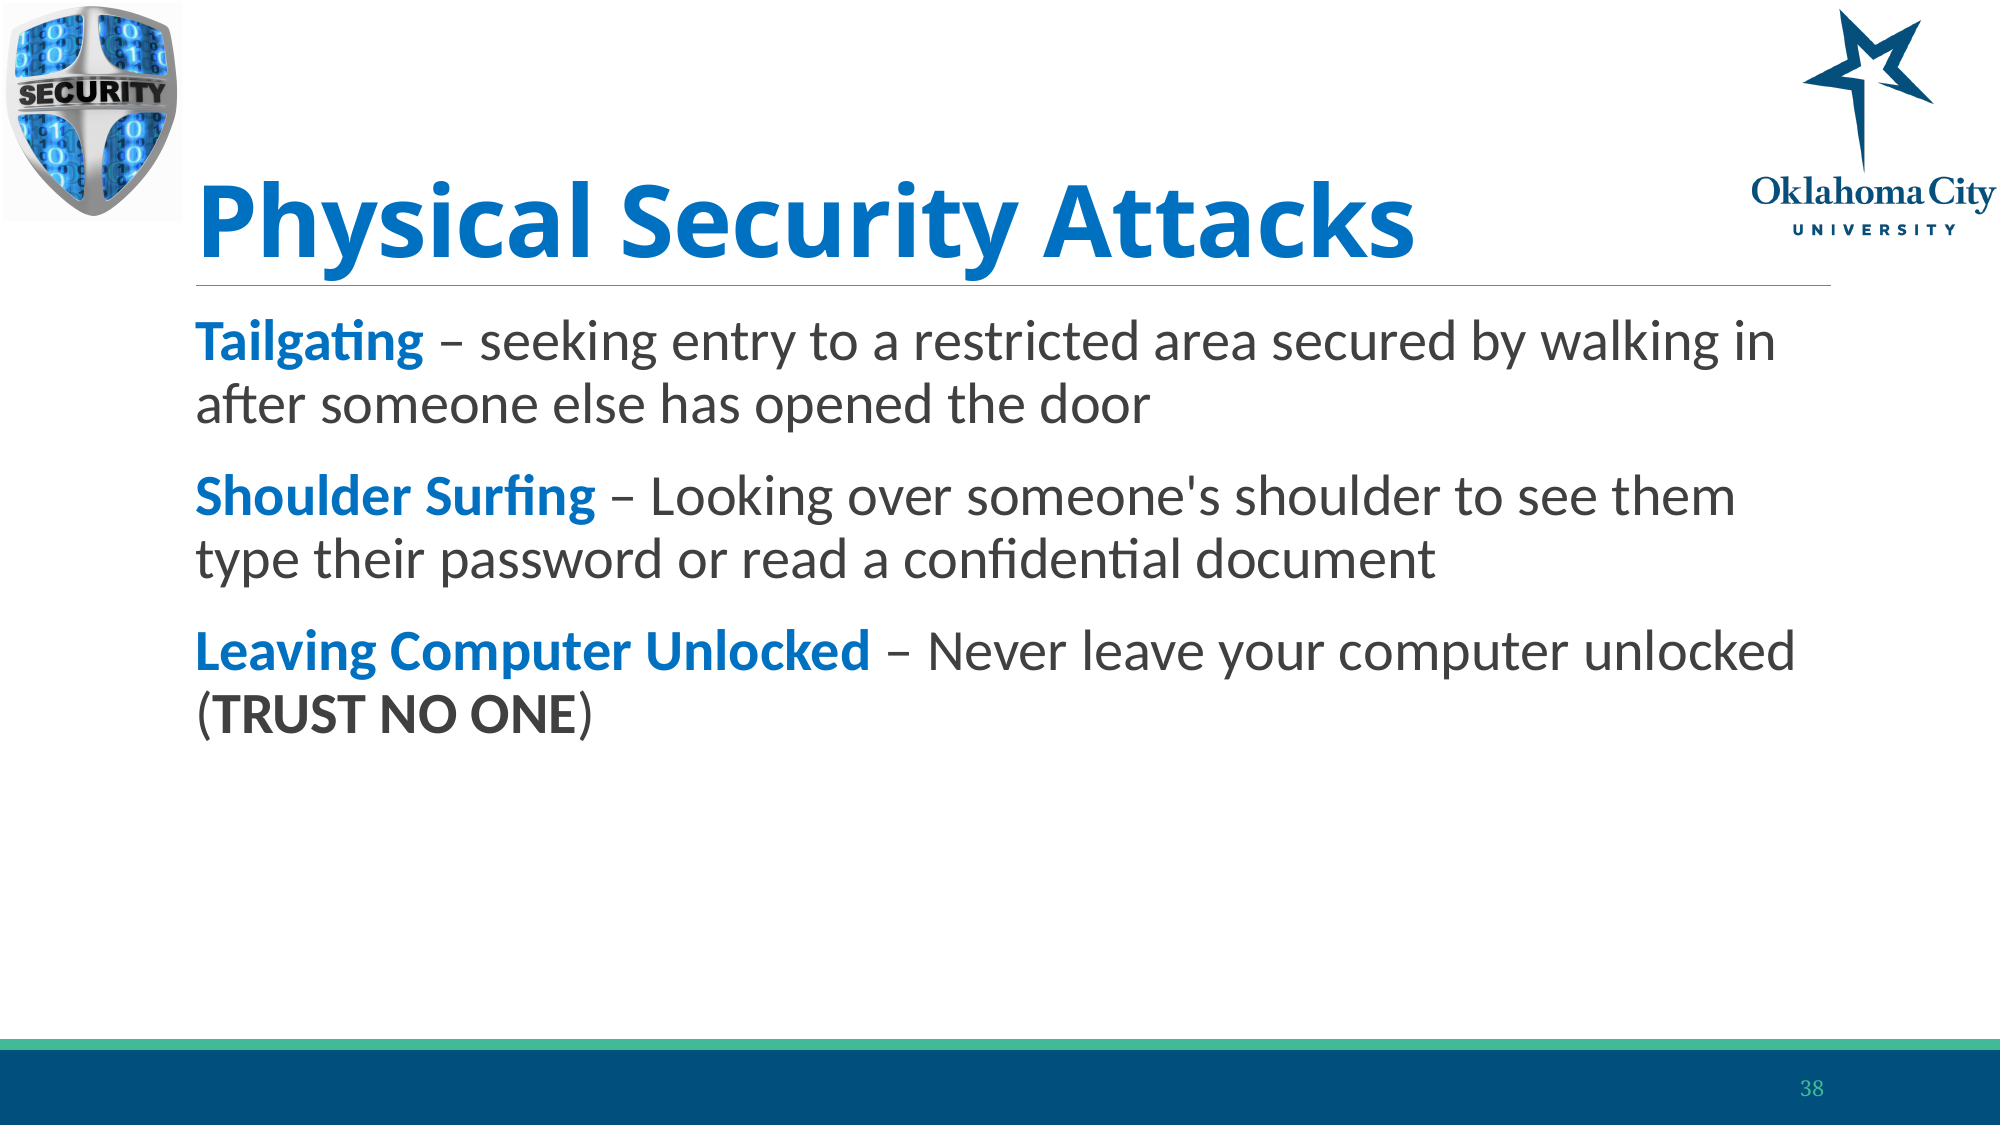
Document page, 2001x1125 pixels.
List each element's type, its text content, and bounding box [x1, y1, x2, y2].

slide_number 38 [1624, 1059, 1840, 1120]
title Physical Security Attacks [180, 47, 1830, 285]
list Tailgating – seeking entry to a restricted area secured by walking in after someone else has opened the door Shoulder Surfing – Looking over someone's shoulder to see them type their password or read a confidential document Leaving Computer Unlocked – Never leave your computer unlocked (TRUST NO ONE) [180, 302, 1830, 963]
picture [2, 3, 183, 221]
picture [1740, 0, 2001, 246]
